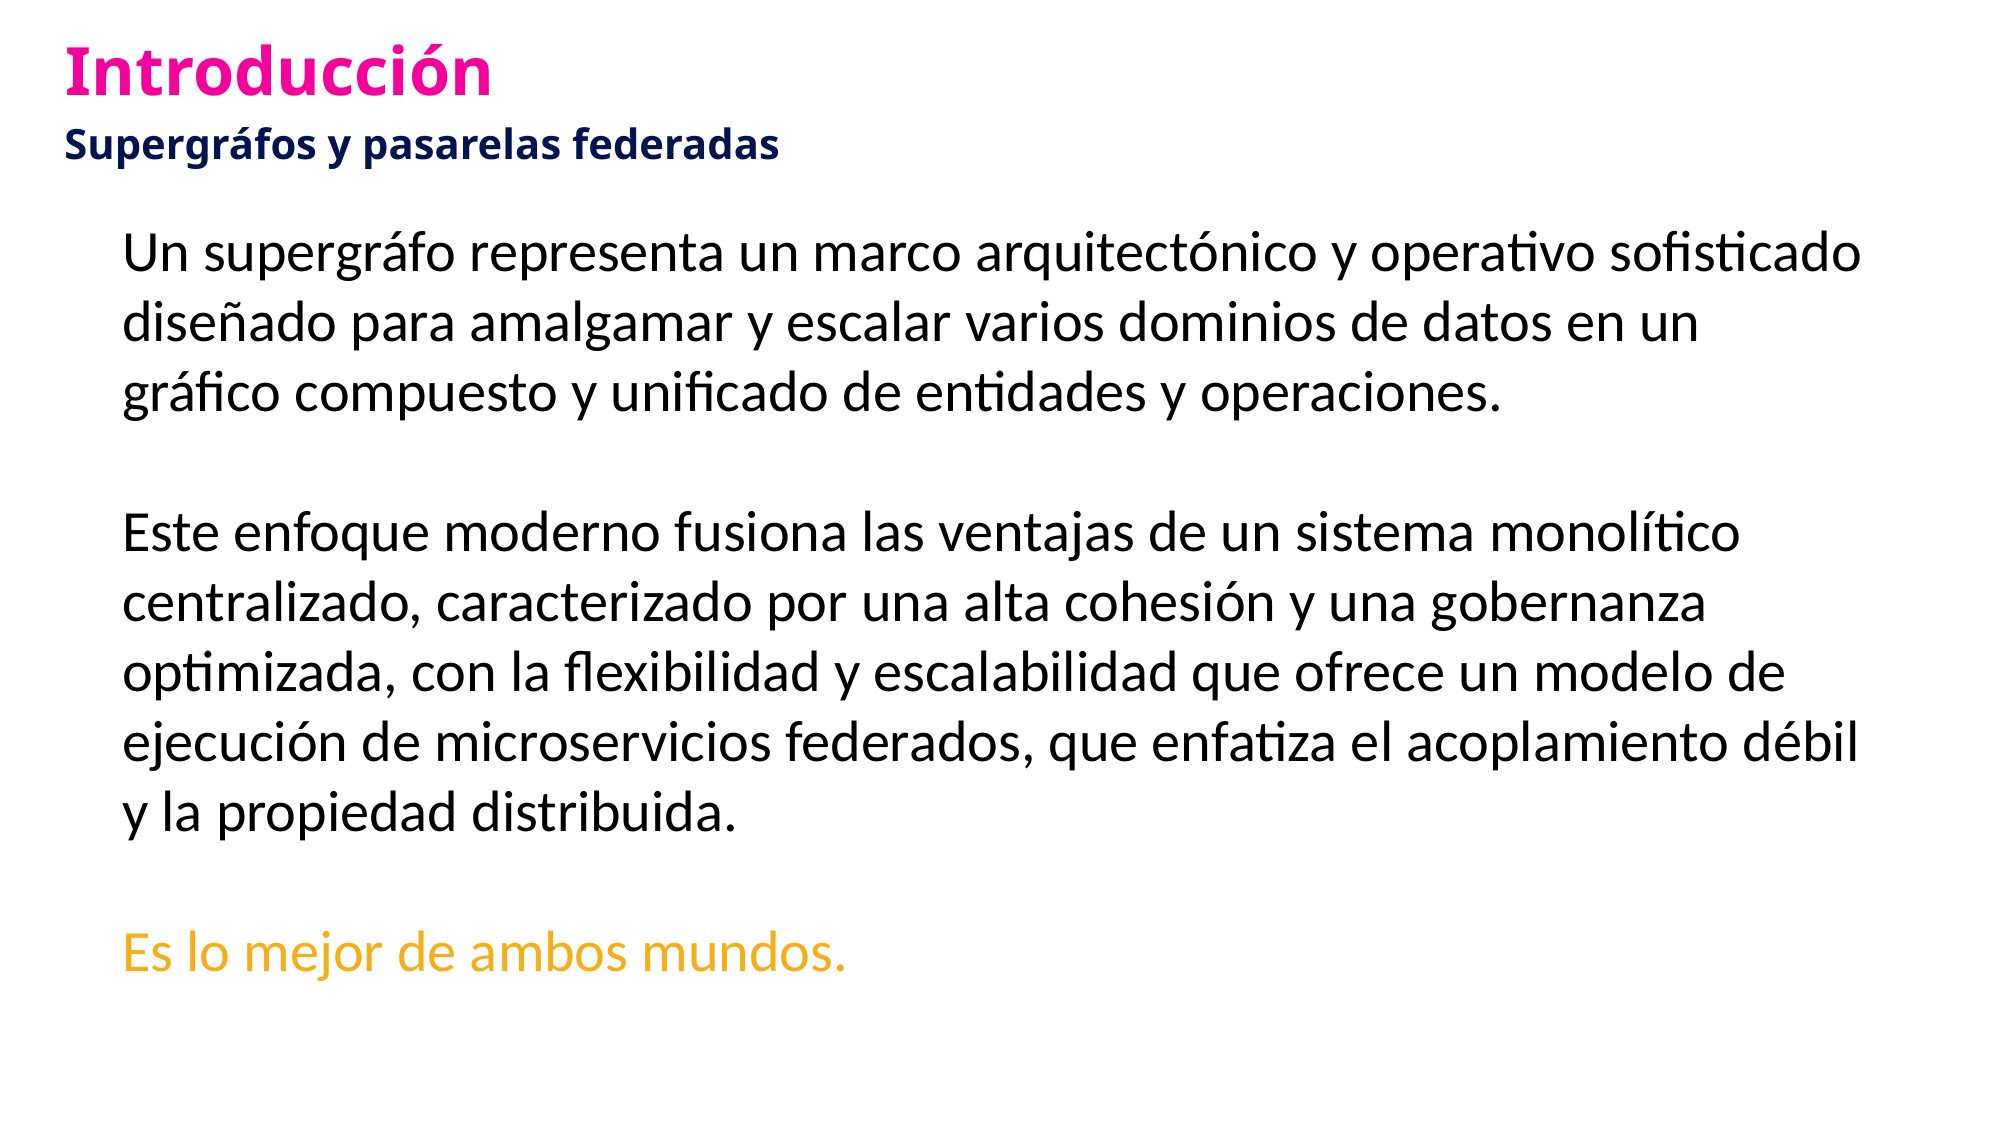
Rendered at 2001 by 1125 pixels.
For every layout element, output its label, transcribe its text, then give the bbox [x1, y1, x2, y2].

text_box Un supergráfo representa un marco arquitectónico y operativo sofisticado diseñado para amalgamar y escalar varios dominios de datos en un gráfico compuesto y unificado de entidades y operaciones. Este enfoque moderno fusiona las ventajas de un sistema monolítico centralizado, caracterizado por una alta cohesión y una gobernanza optimizada, con la flexibilidad y escalabilidad que ofrece un modelo de ejecución de microservicios federados, que enfatiza el acoplamiento débil y la propiedad distribuida. Es lo mejor de ambos mundos. [107, 205, 1887, 991]
text_box Supergráfos y pasarelas federadas [64, 117, 1000, 175]
title Introducción [50, 30, 1776, 118]
